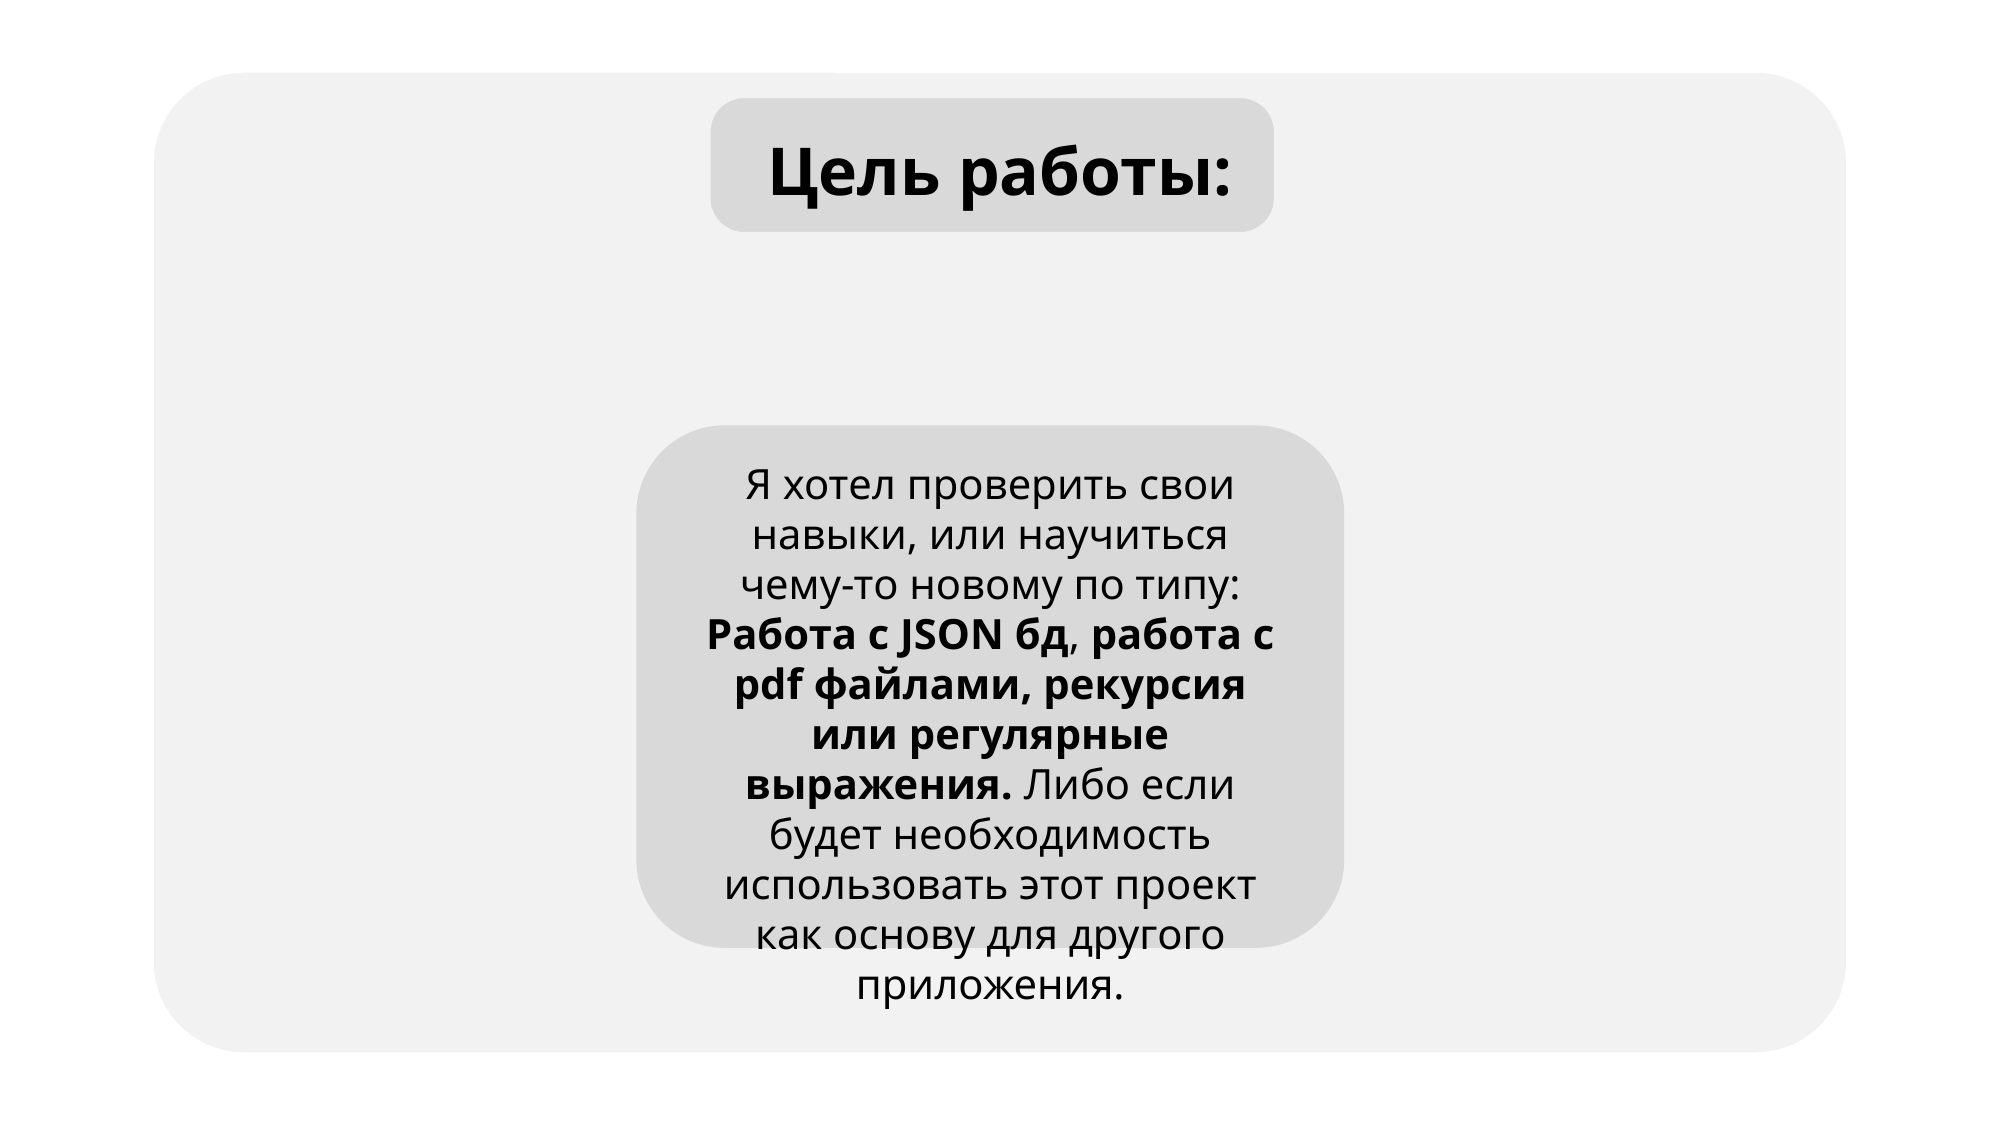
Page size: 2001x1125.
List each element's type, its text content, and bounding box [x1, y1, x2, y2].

text_box Я хотел проверить свои навыки, или научиться чему-то новому по типу: Работа с JSON бд, работа с pdf файлами, рекурсия или регулярные выражения. Либо если будет необходимость использовать этот проект как основу для другого приложения. [684, 450, 1296, 1016]
text_box [636, 425, 1345, 939]
text_box [707, 94, 1273, 230]
text_box Цель работы: [724, 114, 1276, 234]
text_box [151, 70, 1849, 1055]
